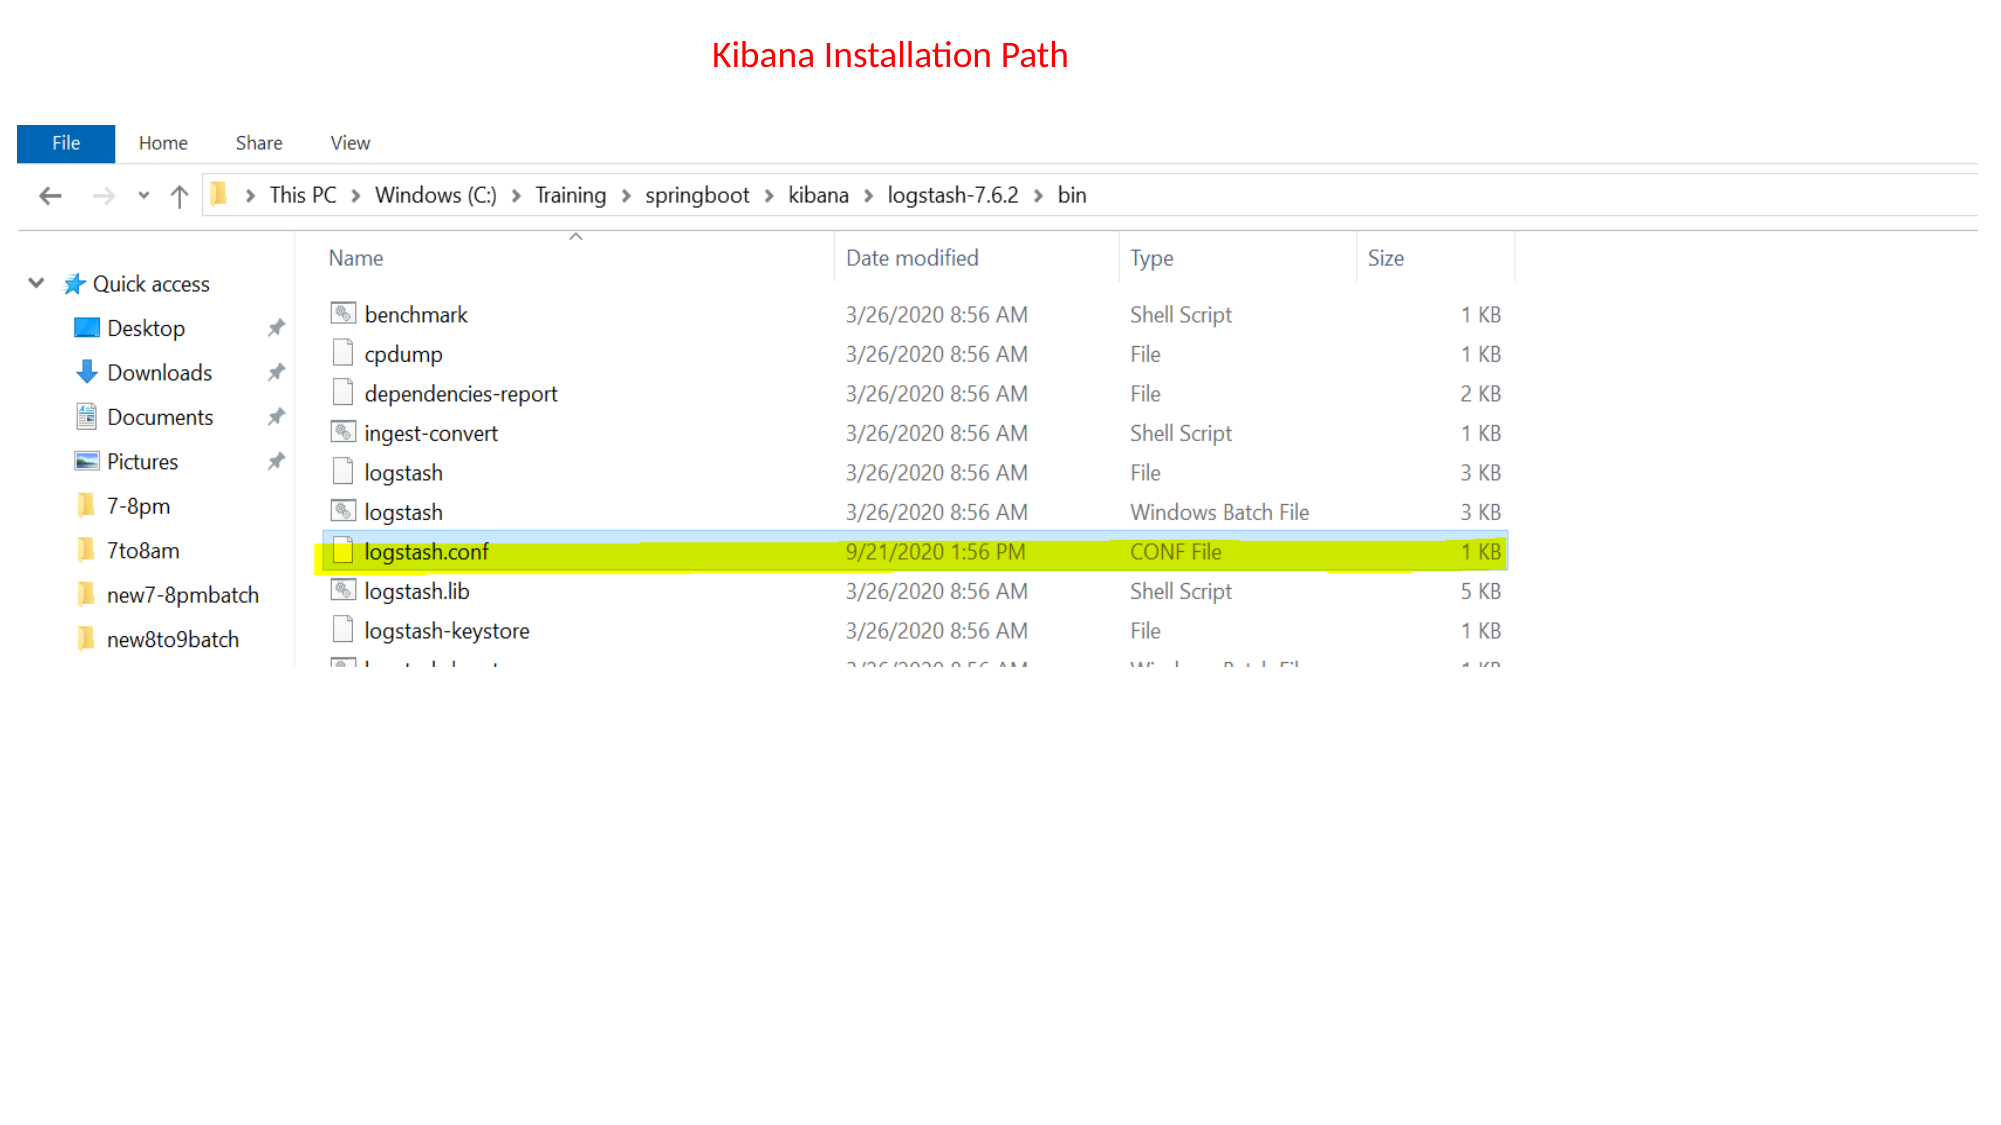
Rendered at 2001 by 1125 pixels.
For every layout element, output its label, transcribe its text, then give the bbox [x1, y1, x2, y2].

text_box Kibana Installation Path [368, 16, 1413, 88]
picture [17, 125, 1978, 668]
